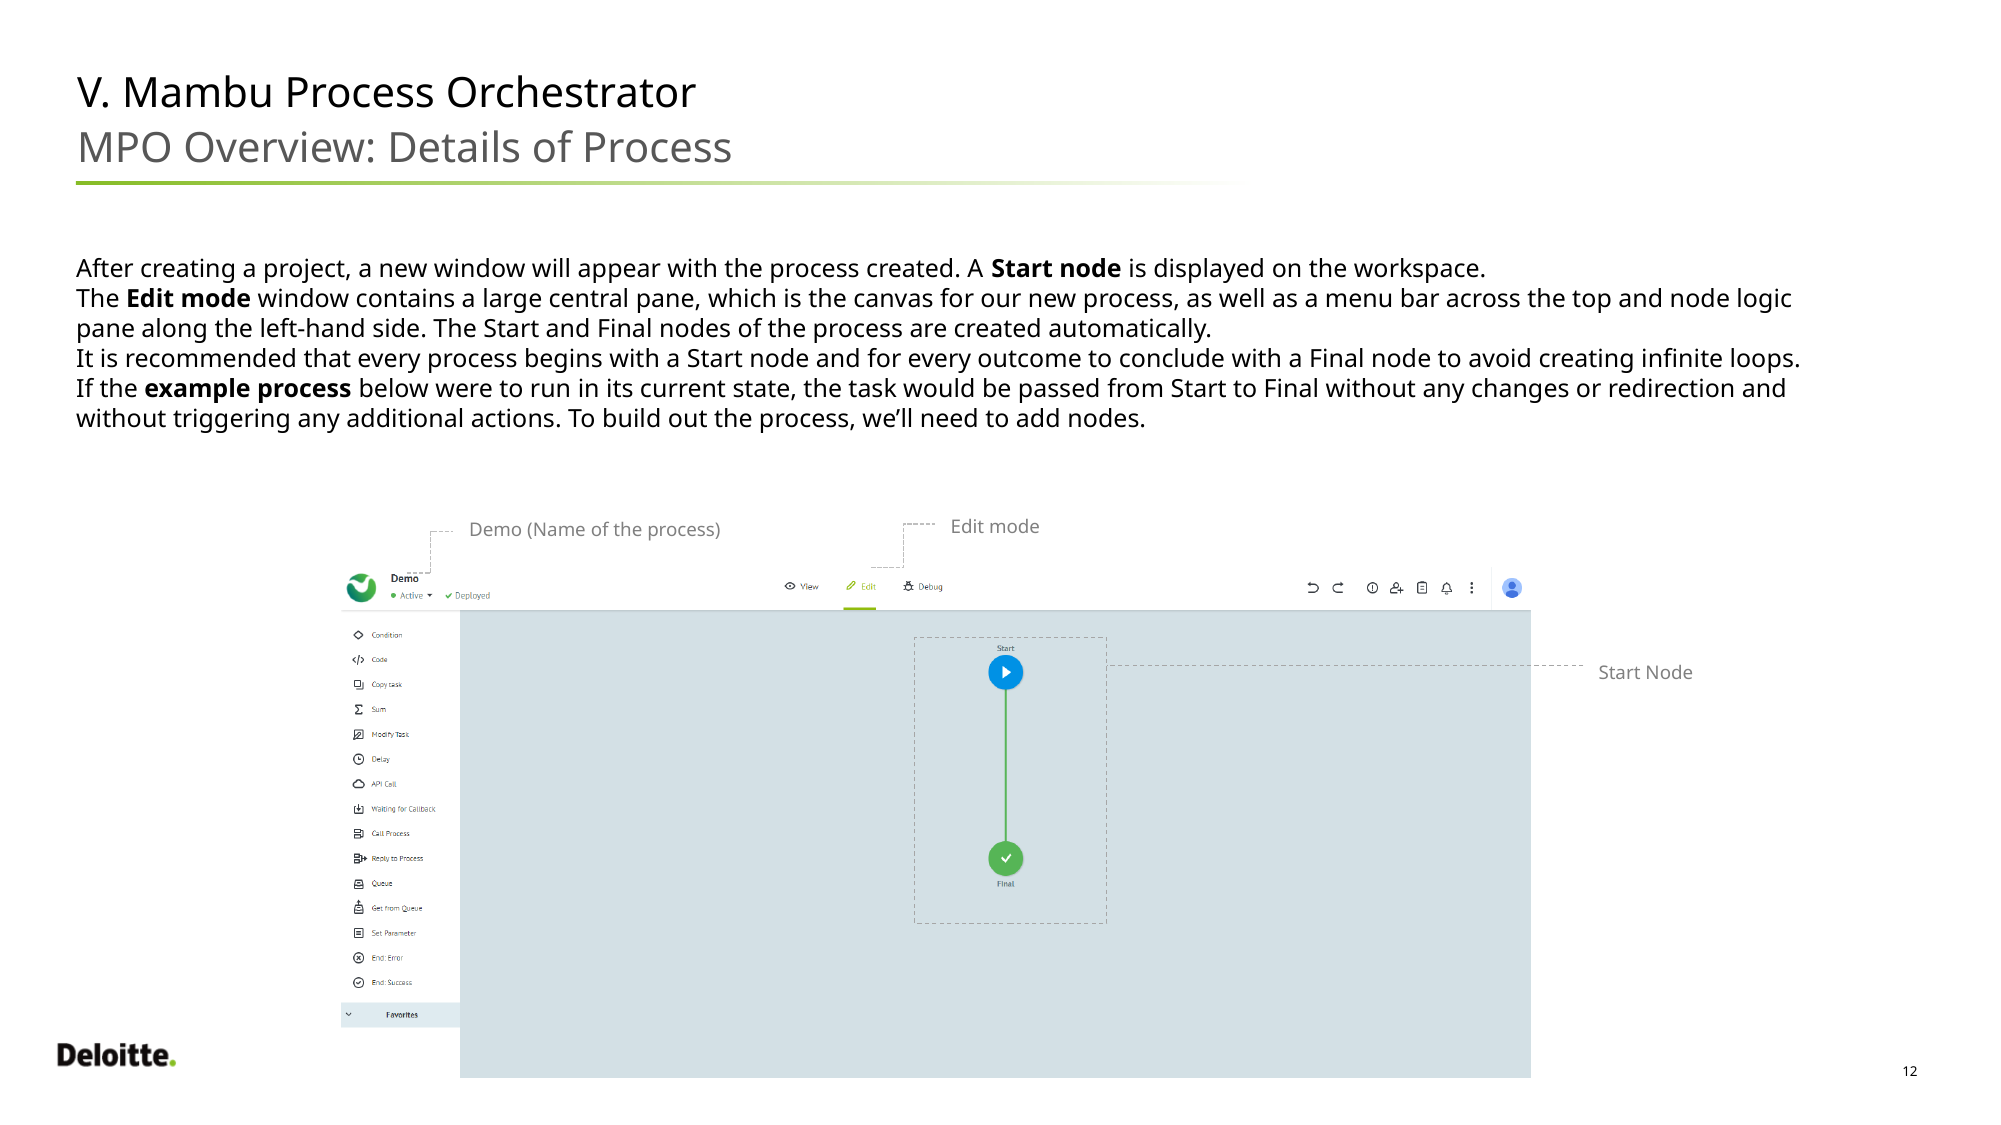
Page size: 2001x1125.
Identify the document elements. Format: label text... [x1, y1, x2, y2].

picture [46, 1029, 212, 1085]
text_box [341, 502, 1734, 1078]
text_box [27, 0, 1752, 200]
text_box MPO Overview: Details of Process [77, 121, 1923, 200]
text_box After creating a project, a new window will appear with the process created. A Start node is displayed on the workspace. The Edit mode window contains a large central pane, which is the canvas for our new process, as well as a menu bar across the top and node logic pane along the left-hand side. The Start and Final nodes of the process are created automatically. It is recommended that every process begins with a Start node and for every outcome to conclude with a Final node to avoid creating infinite loops. If the example process below were to run in its current state, the task would be passed from Start to Final without any changes or redirection and without triggering any additional actions. To build out the process, we’ll need to add nodes. [75, 245, 1858, 440]
text_box V. Mambu Process Orchestrator [77, 65, 1923, 121]
